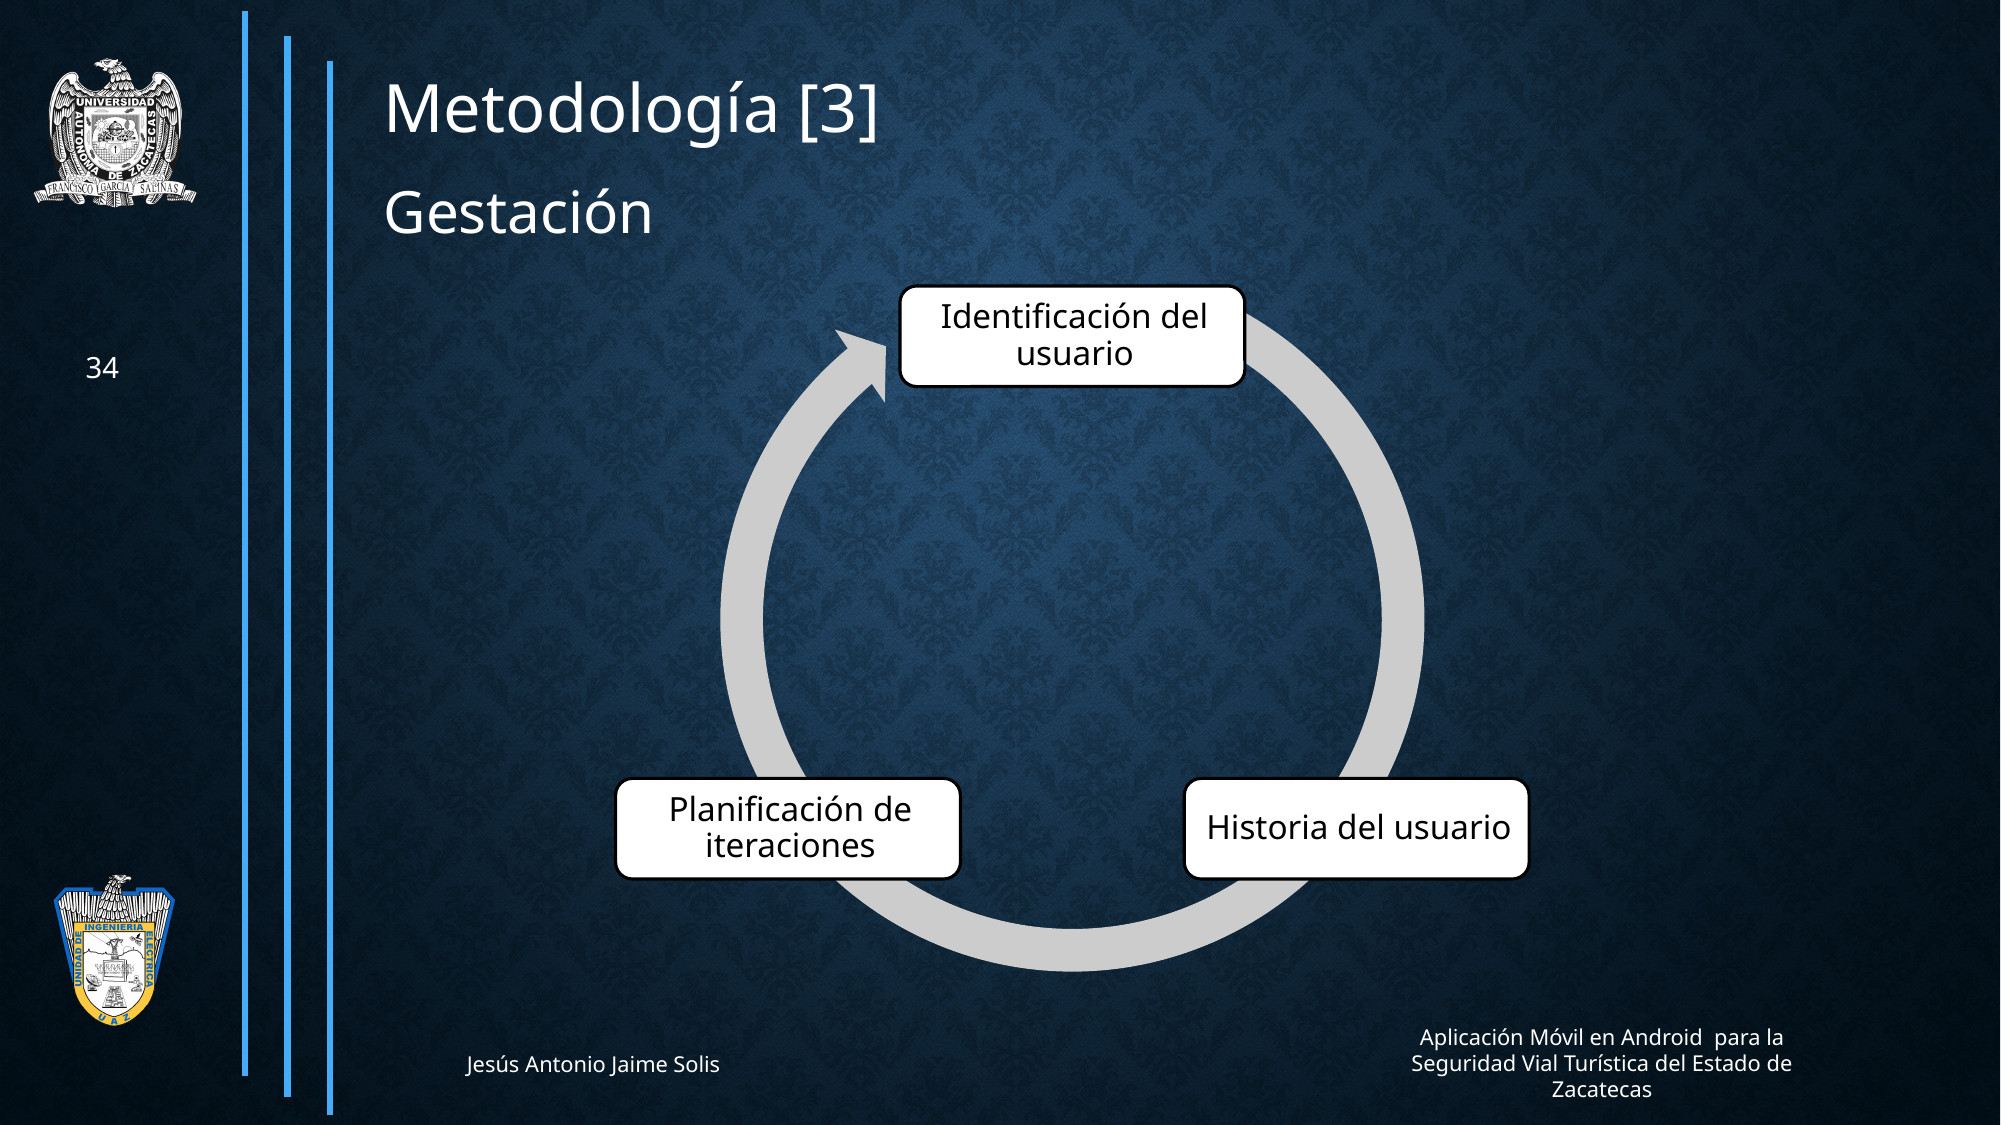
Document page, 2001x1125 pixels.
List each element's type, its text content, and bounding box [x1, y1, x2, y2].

text_box Metodología [3] [368, 58, 1097, 153]
list Gestación [368, 154, 1777, 889]
picture [50, 871, 180, 1030]
slide_number 34 [10, 339, 134, 400]
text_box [478, 203, 1667, 962]
picture [32, 58, 198, 209]
footer Jesús Antonio Jaime Solis [451, 1033, 1547, 1094]
